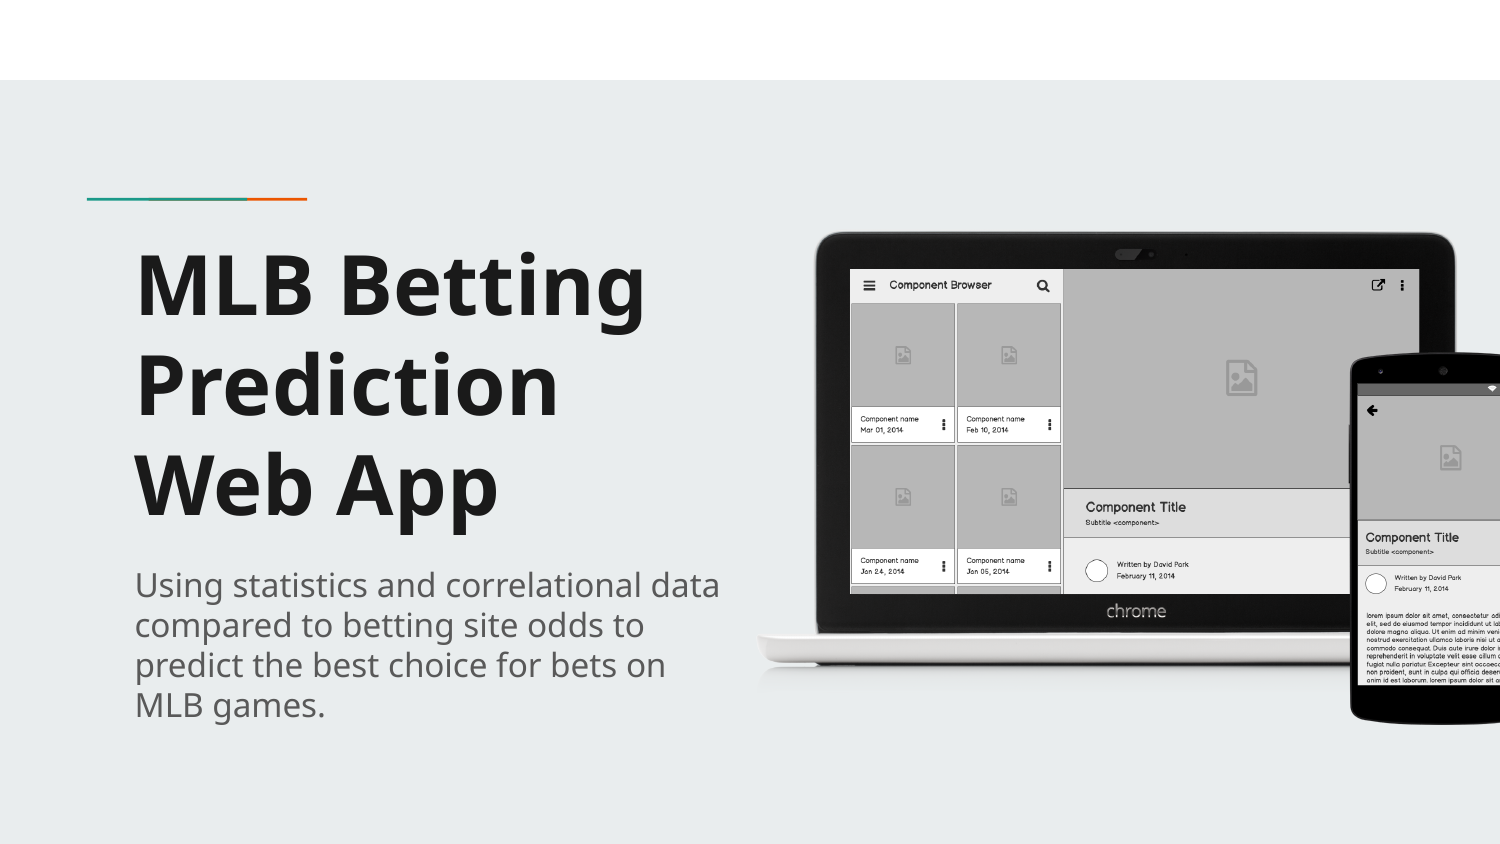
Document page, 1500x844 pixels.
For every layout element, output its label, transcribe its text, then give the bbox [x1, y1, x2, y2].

subtitle Using statistics and correlational data compared to betting site odds to predict the best choice for bets on MLB games. [119, 549, 741, 685]
title MLB Betting Prediction Web App [119, 216, 741, 455]
picture [755, 229, 1500, 725]
